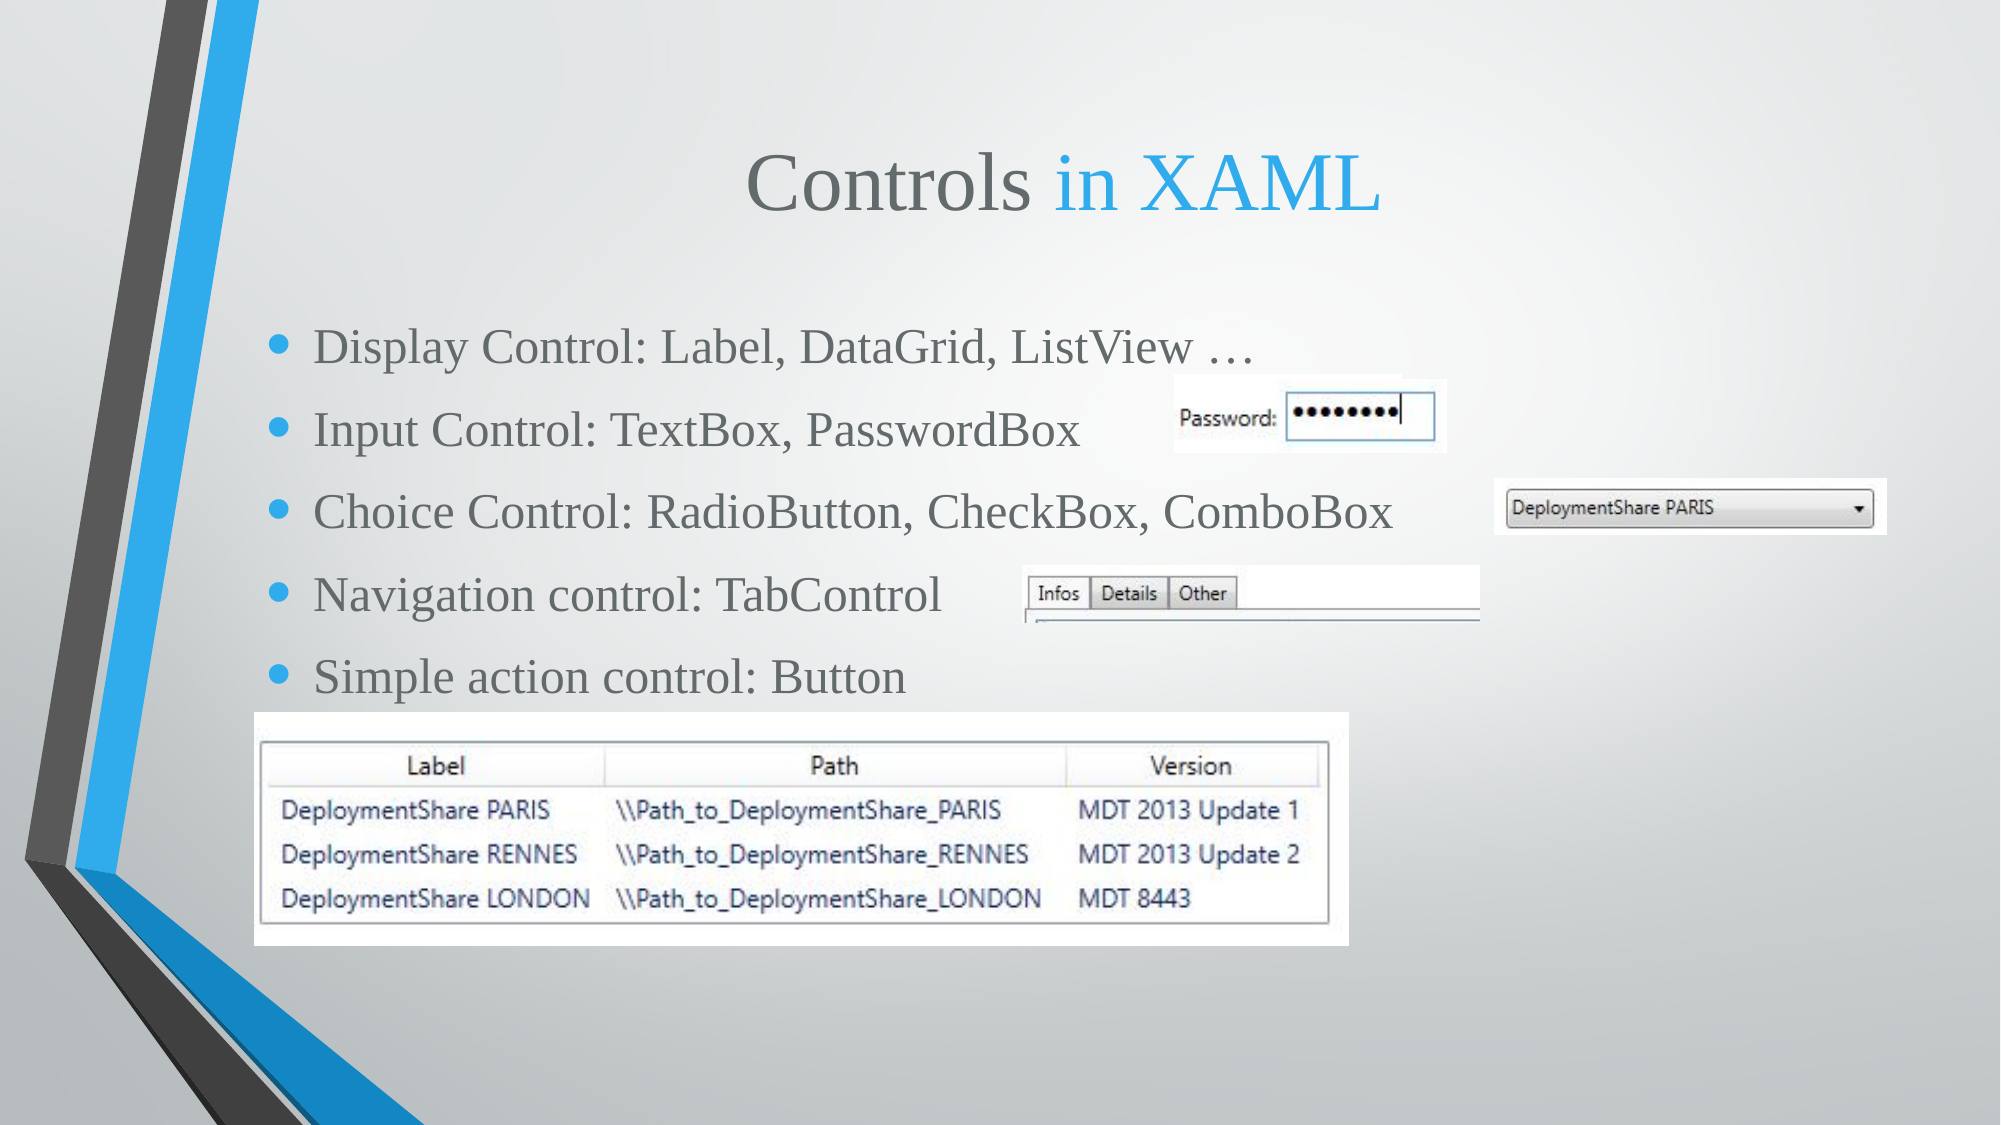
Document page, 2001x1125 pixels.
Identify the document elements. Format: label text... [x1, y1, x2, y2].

picture [254, 712, 1349, 946]
picture [1021, 565, 1480, 623]
list Display Control: Label, DataGrid, ListView … Input Control: TextBox, PasswordBox Choice Control: RadioButton, CheckBox, ComboBox Navigation control: TabControl Simple action control: Button [251, 306, 1895, 793]
picture [1494, 477, 1888, 535]
picture [1174, 374, 1447, 453]
title Controls in XAML [243, 112, 1887, 242]
